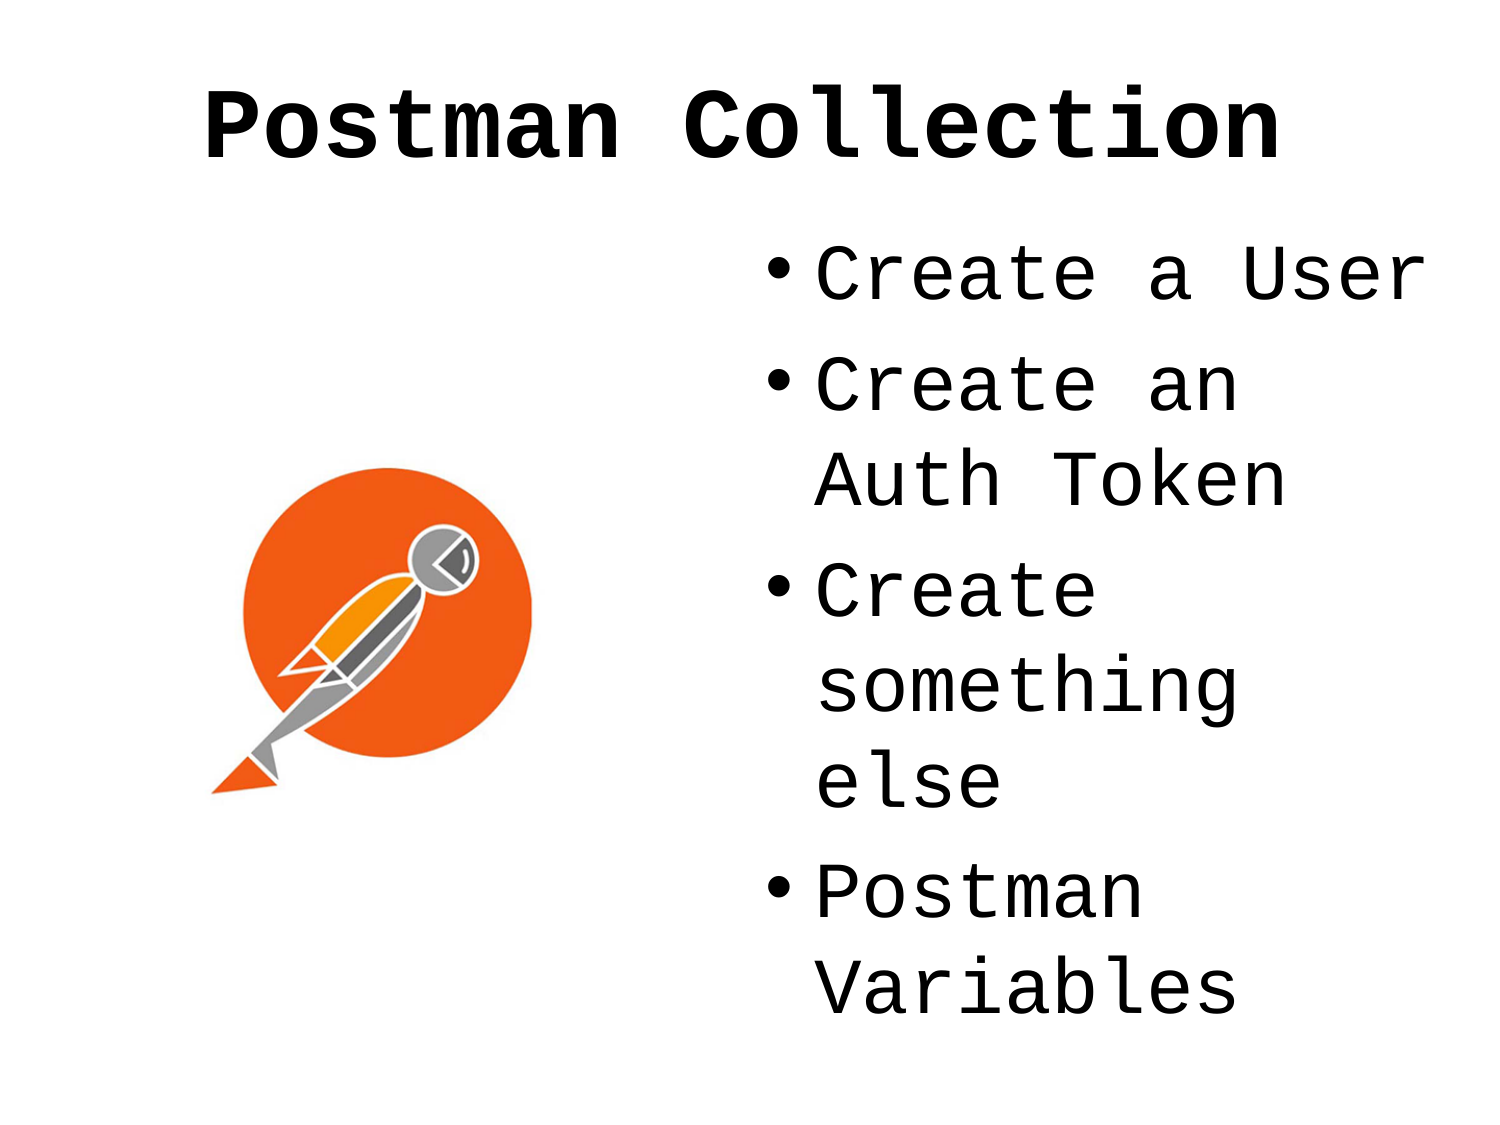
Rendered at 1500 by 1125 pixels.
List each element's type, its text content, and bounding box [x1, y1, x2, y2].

text_box Create a User Create an Auth Token Create something else Postman Variables [749, 212, 1448, 1075]
list Postman Collection [187, 50, 1313, 213]
picture [74, 299, 701, 926]
